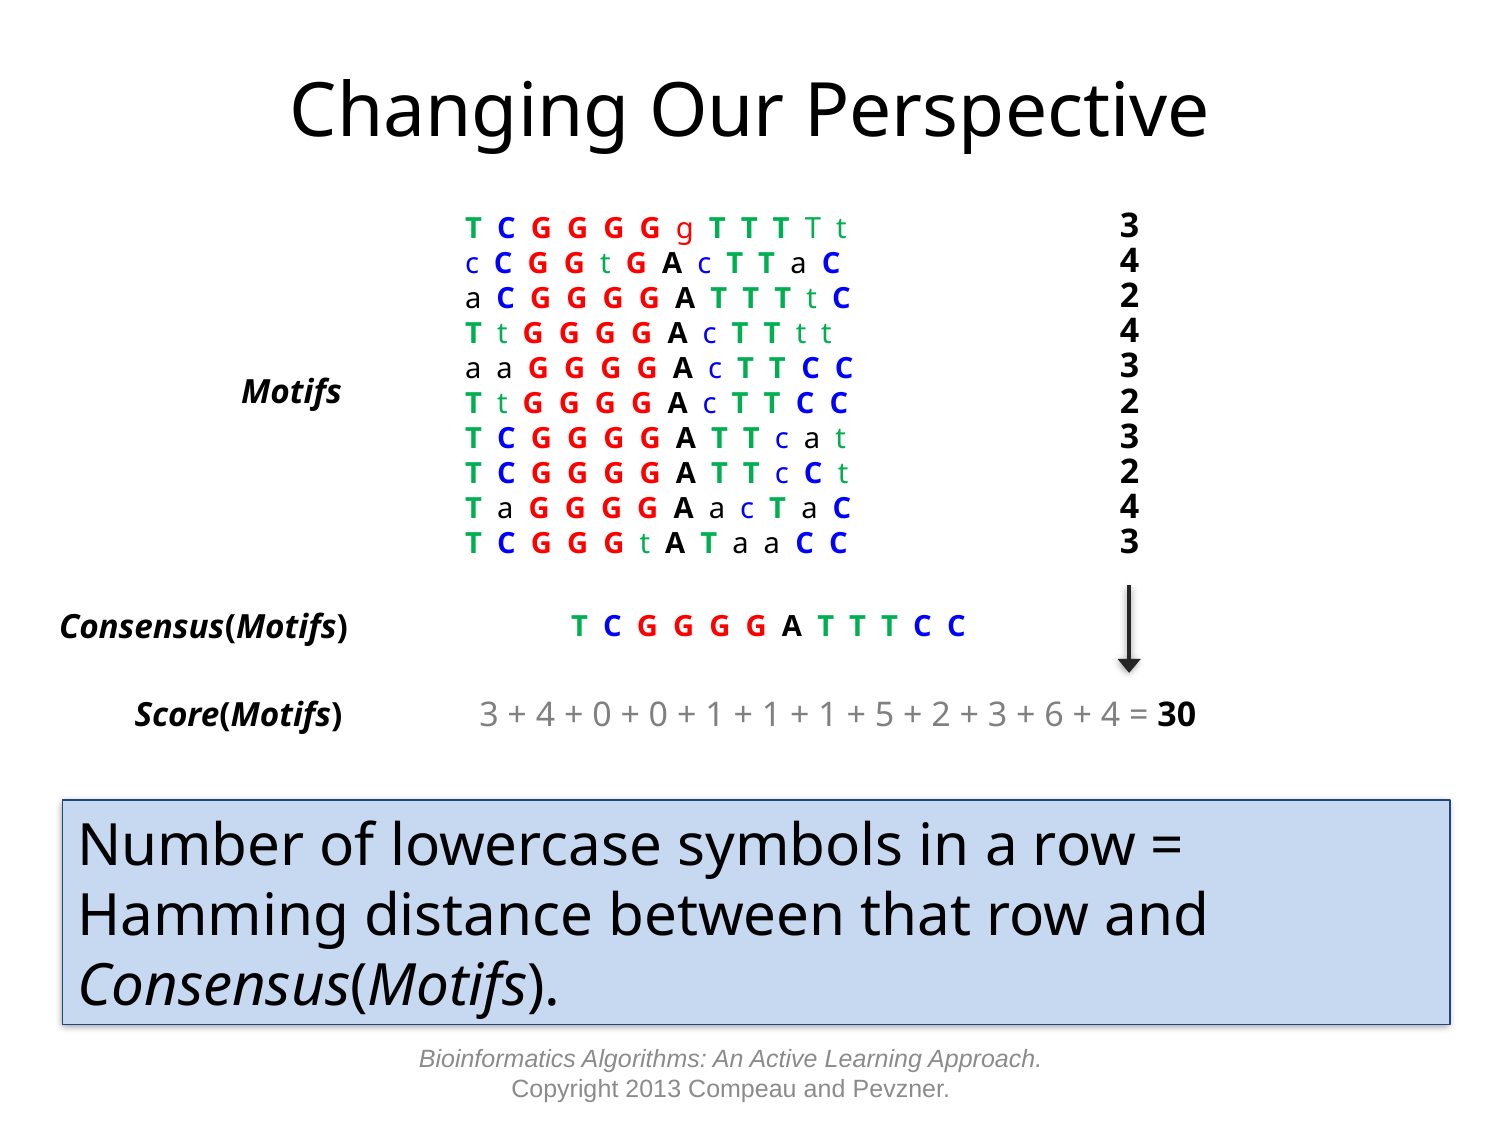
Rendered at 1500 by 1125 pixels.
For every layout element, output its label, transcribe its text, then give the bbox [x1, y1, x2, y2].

text_box T C G G G G g T T T T t c C G G t G A c T T a C a C G G G G A T T T t C T t G G G G A c T T t t a a G G G G A c T T C C T t G G G G A c T T C C T C G G G G A T T c a t T C G G G G A T T c C t T a G G G G A a c T a C T C G G G t A T a a C C [450, 202, 1087, 567]
text_box Motifs [226, 362, 357, 418]
text_box Score(Motifs) [119, 685, 358, 740]
text_box T C G G G G A T T T C C [556, 600, 981, 651]
text_box Number of lowercase symbols in a row = Hamming distance between that row and Consensus(Motifs). [62, 799, 1451, 1025]
text_box 3 4 2 4 3 2 3 2 4 3 [1087, 202, 1213, 568]
title Changing Our Perspective [75, 12, 1425, 200]
text_box 3 + 4 + 0 + 0 + 1 + 1 + 1 + 5 + 2 + 3 + 6 + 4 = 30 [464, 685, 1221, 741]
text_box Consensus(Motifs) [44, 597, 363, 653]
footer Bioinformatics Algorithms: An Active Learning Approach. Copyright 2013 Compeau and Pevzner. [387, 1042, 1075, 1103]
